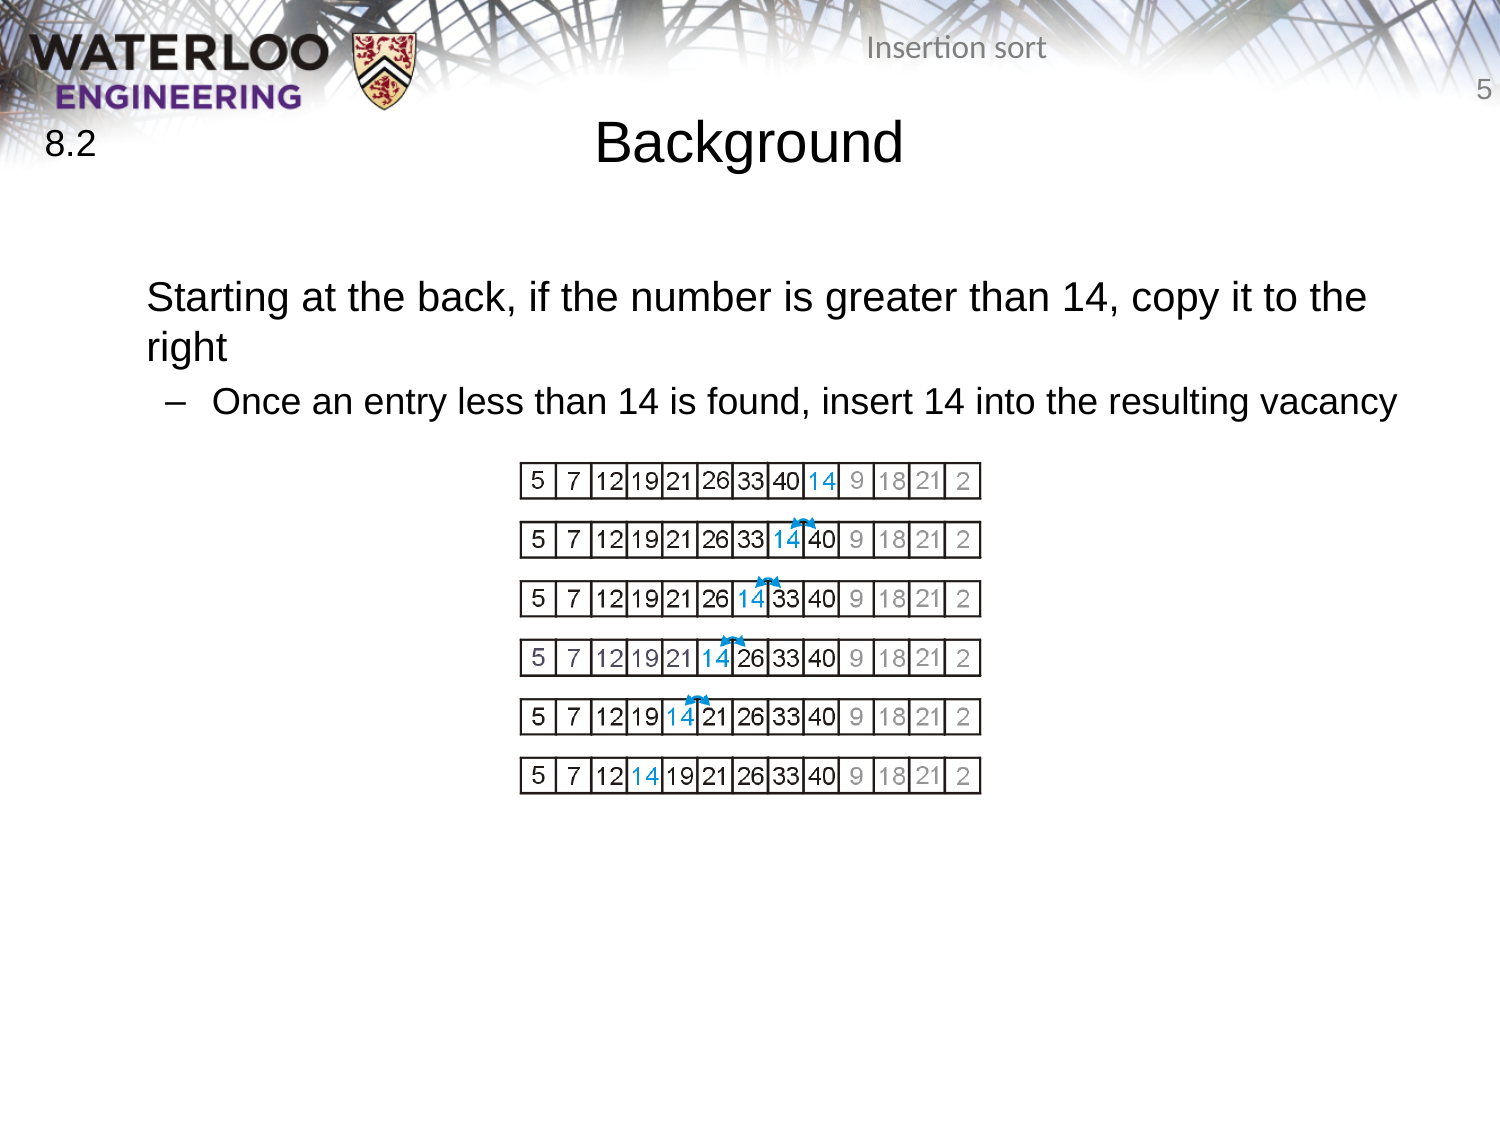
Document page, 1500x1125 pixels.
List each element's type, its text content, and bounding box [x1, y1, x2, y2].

text_box 8.2 [29, 111, 112, 172]
title Background [74, 44, 1426, 233]
picture [0, 0, 1500, 1125]
list Starting at the back, if the number is greater than 14, copy it to the right Once an entry less than 14 is found, insert 14 into the resulting vacancy [74, 262, 1426, 1006]
